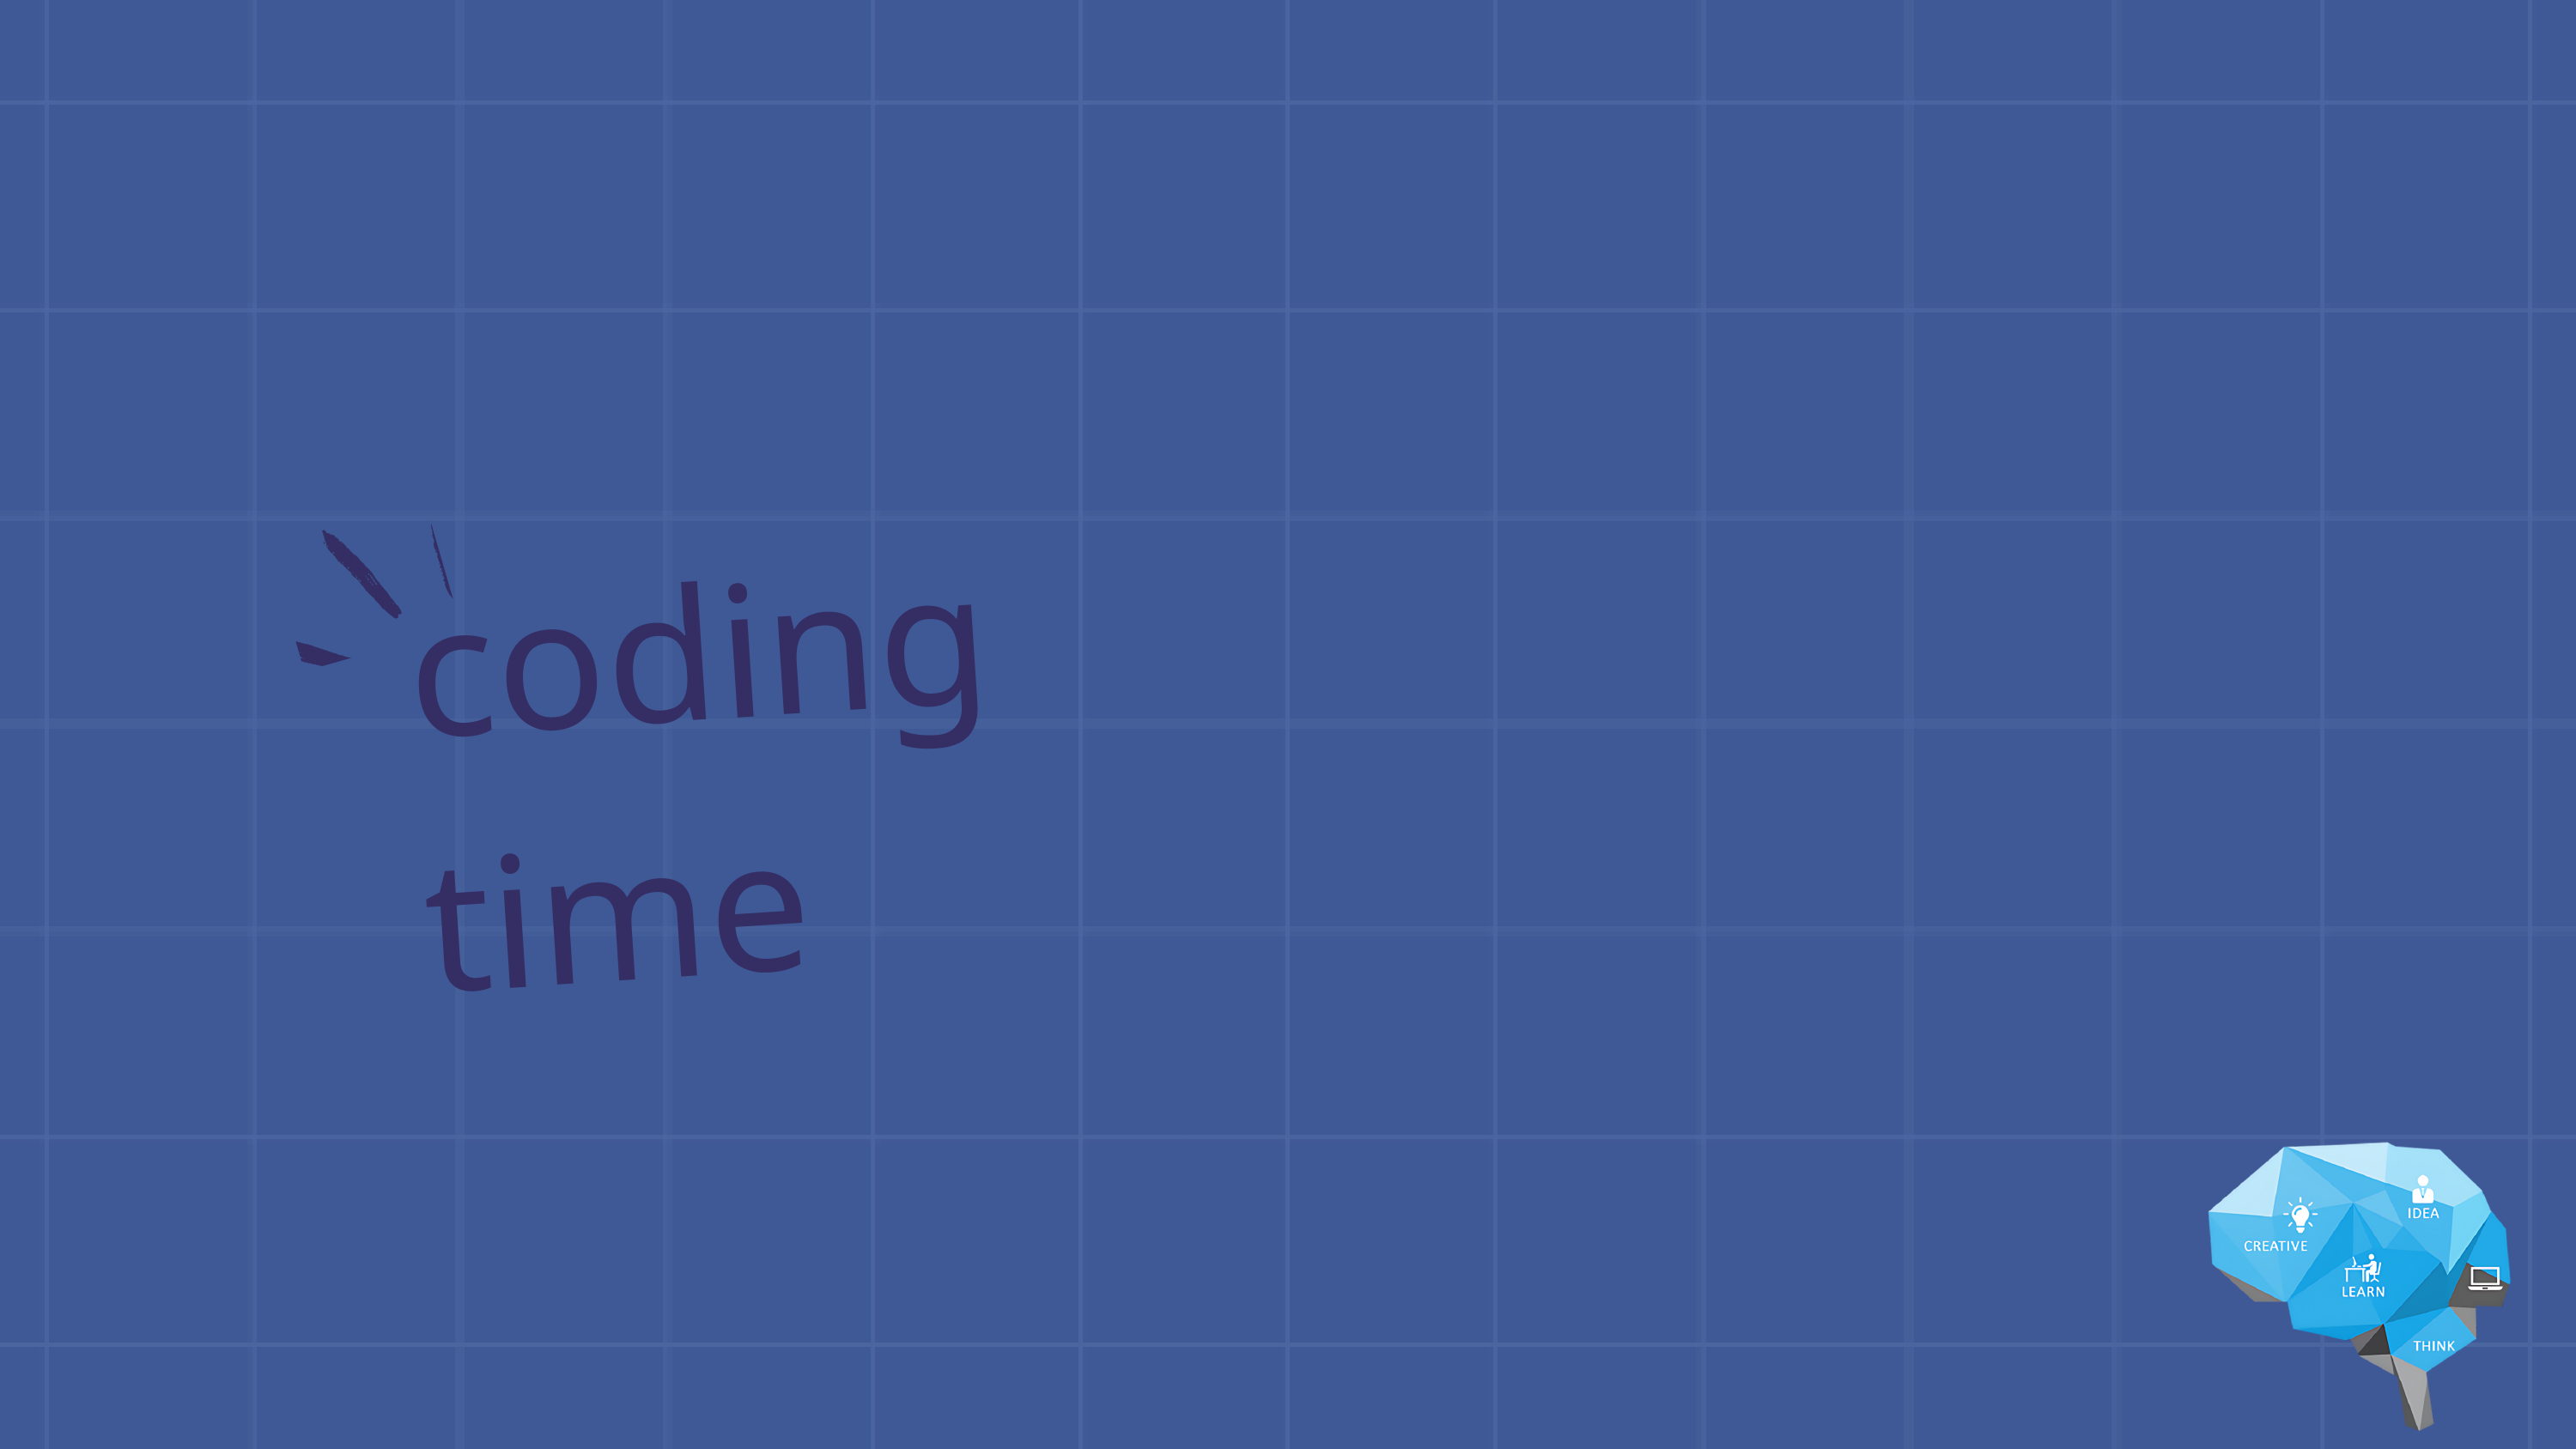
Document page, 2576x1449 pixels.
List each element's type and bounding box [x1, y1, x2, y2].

text_box [0, 0, 2576, 1449]
